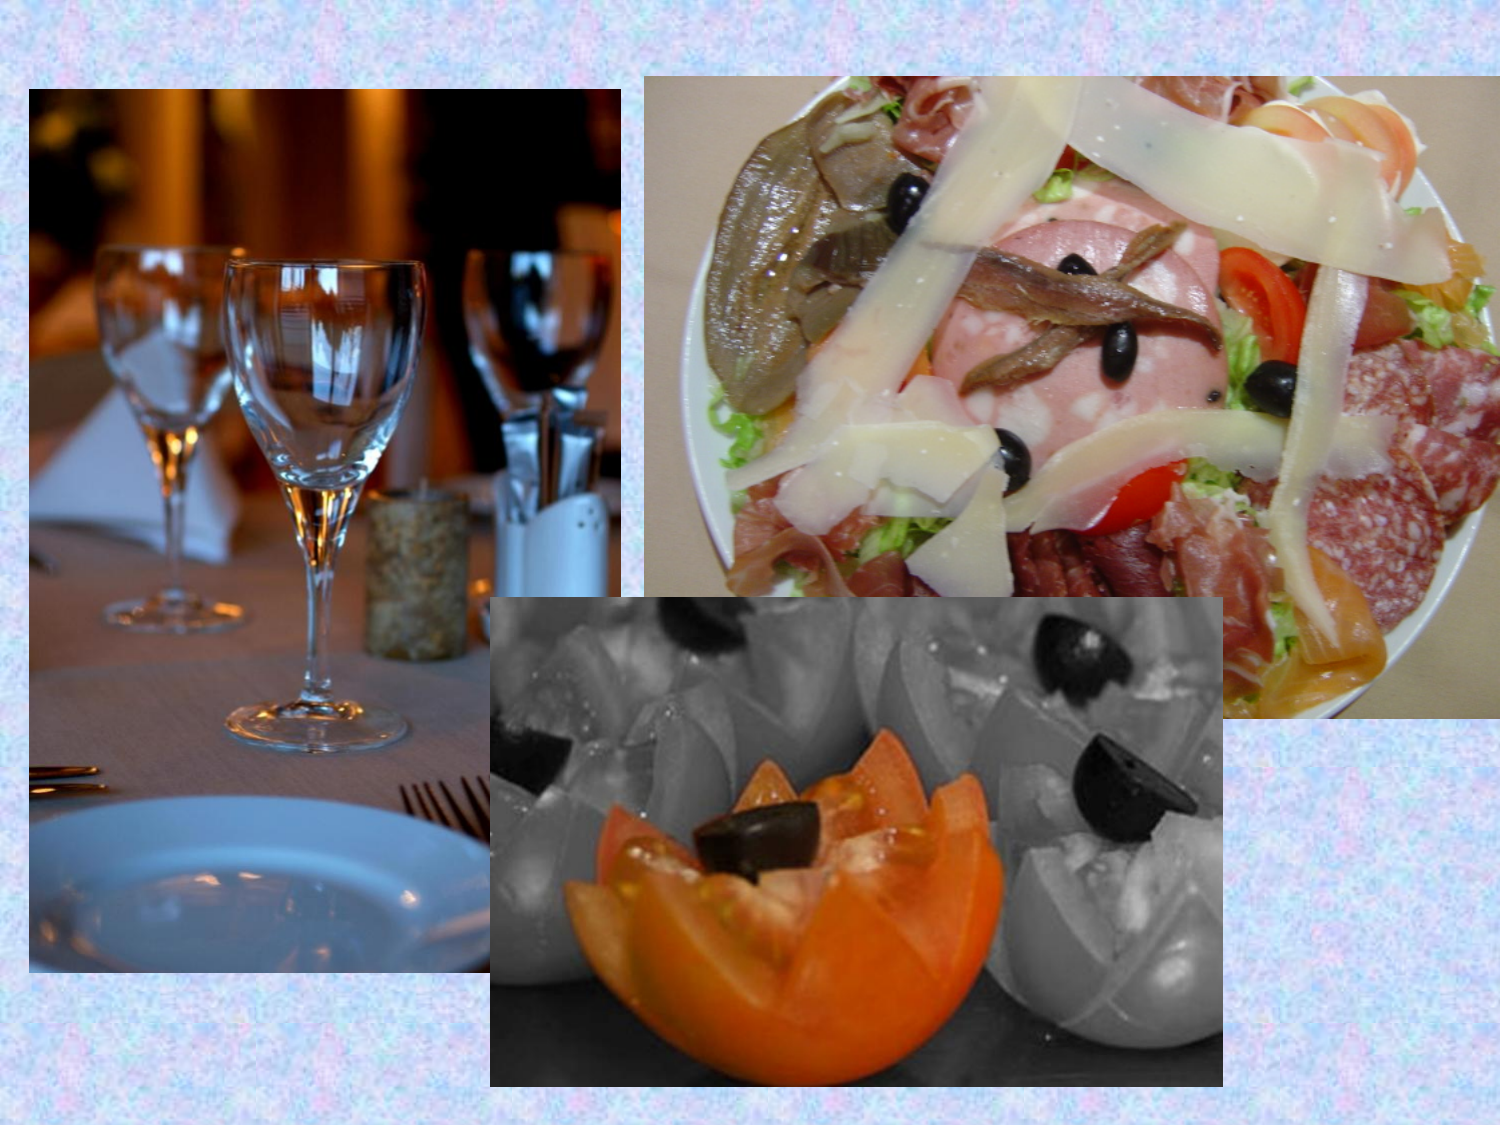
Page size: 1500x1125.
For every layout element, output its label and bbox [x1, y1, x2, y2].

picture [0, 0, 1500, 1125]
list [29, 89, 621, 973]
